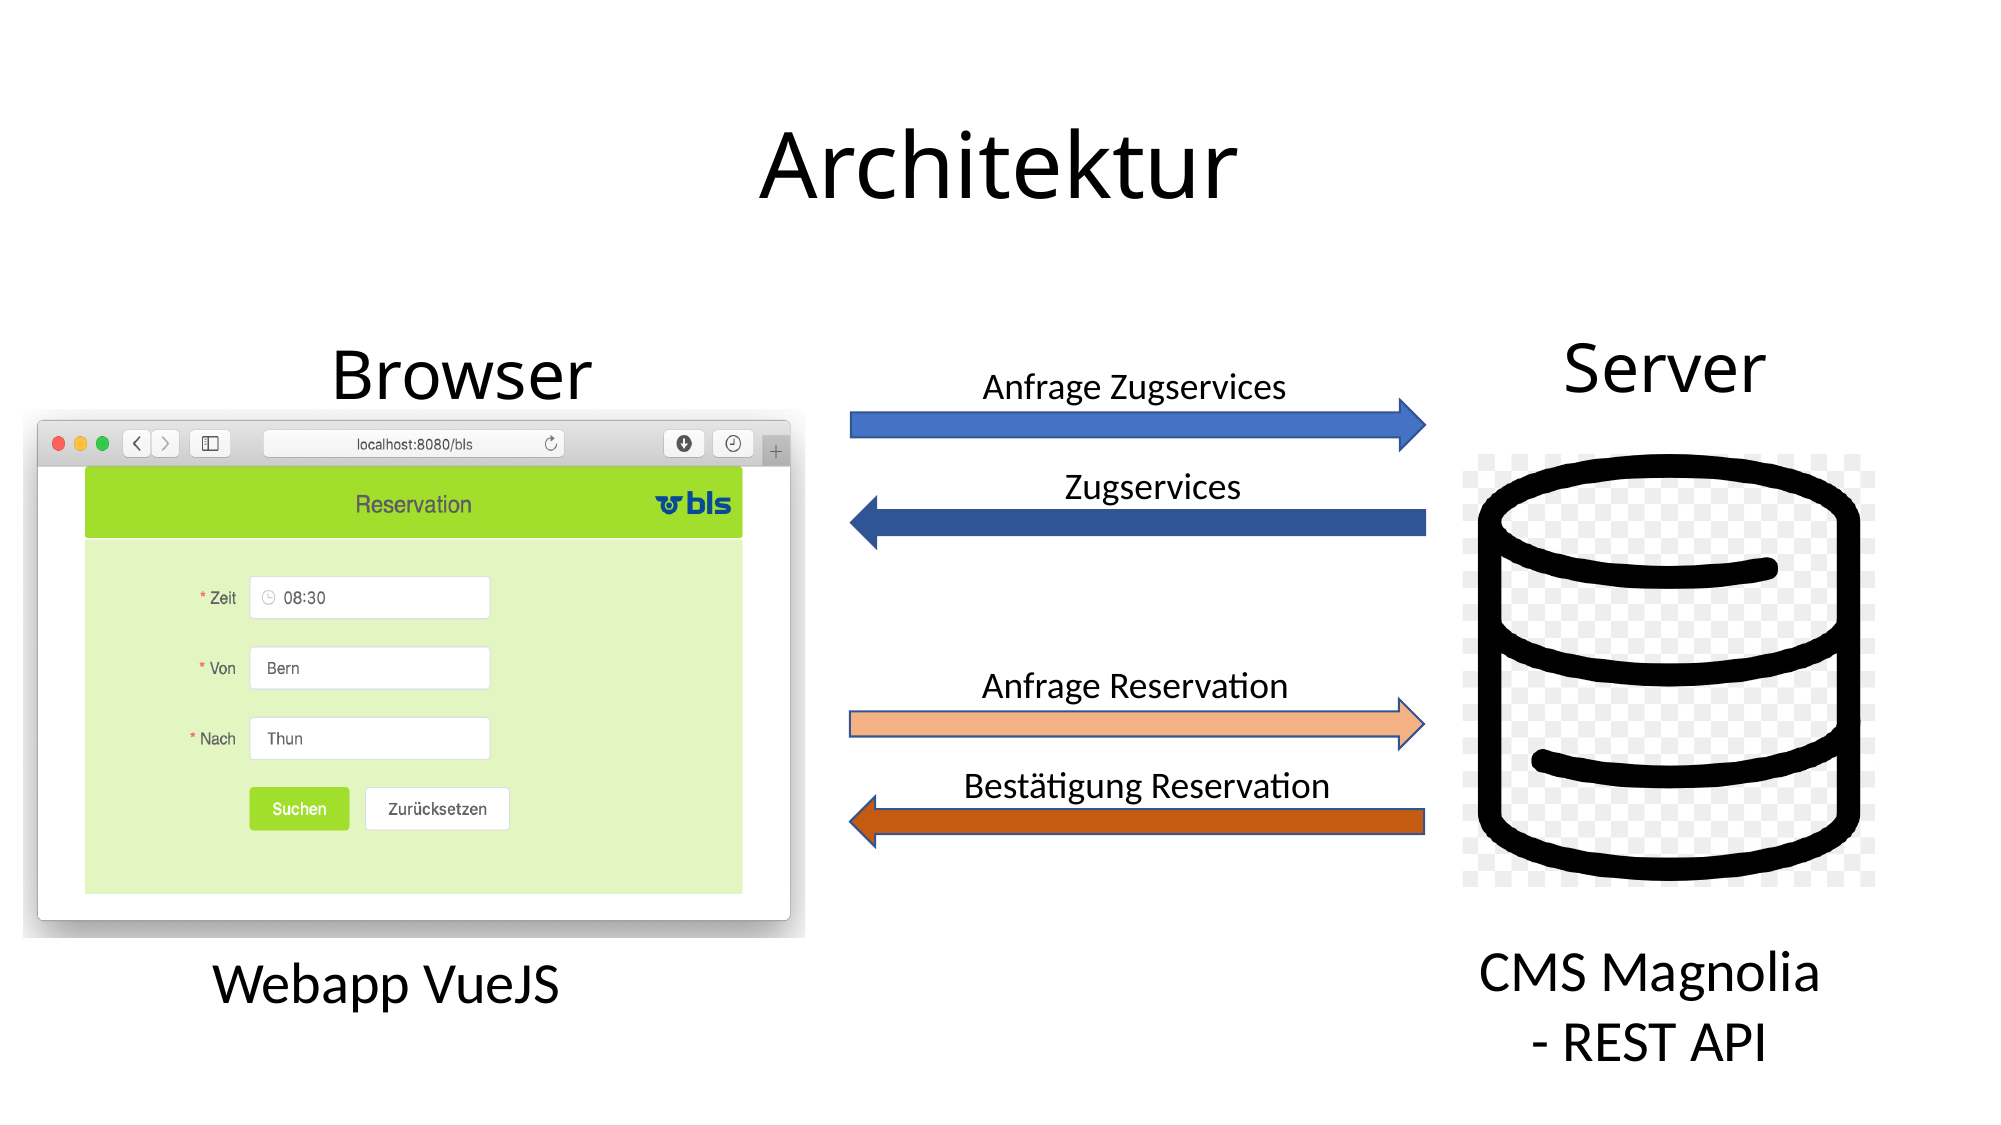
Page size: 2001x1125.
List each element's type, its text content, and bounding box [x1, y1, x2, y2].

picture [1462, 454, 1875, 887]
title Architektur [137, 59, 1863, 278]
text_box [848, 696, 1426, 752]
text_box [848, 794, 1426, 850]
text_box CMS Magnolia - REST API [1464, 925, 1837, 1081]
text_box Browser [165, 333, 759, 409]
text_box Bestätigung Reservation [949, 753, 1347, 814]
text_box Server [1497, 326, 1835, 416]
text_box Anfrage Reservation [967, 653, 1305, 714]
text_box [849, 495, 1427, 551]
text_box [849, 397, 1427, 453]
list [23, 409, 806, 938]
text_box Webapp VueJS [197, 938, 576, 1023]
text_box Zugservices [1050, 454, 1257, 515]
text_box Anfrage Zugservices [967, 354, 1302, 415]
